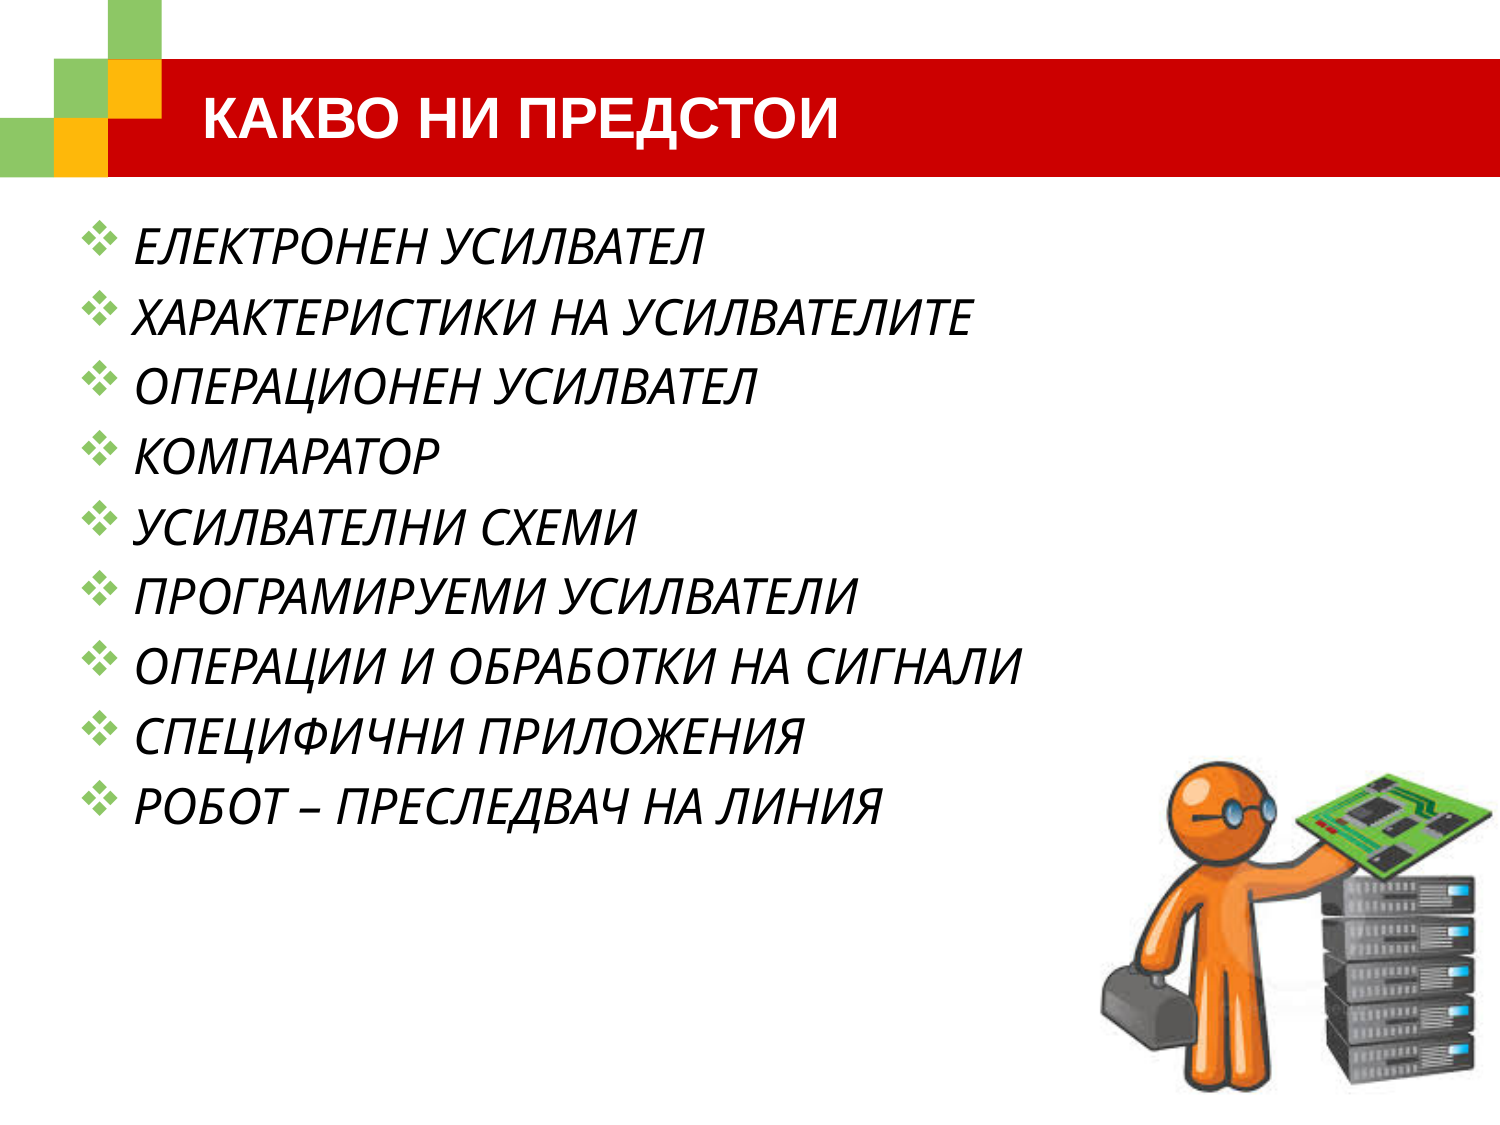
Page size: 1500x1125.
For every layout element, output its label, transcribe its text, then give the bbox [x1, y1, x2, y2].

title КАКВО НИ ПРЕДСТОИ [187, 74, 1401, 137]
list ЕЛЕКТРОНЕН УСИЛВАТЕЛ ХАРАКТЕРИСТИКИ НА УСИЛВАТЕЛИТЕ ОПЕРАЦИОНЕН УСИЛВАТЕЛ КОМПАРАТОР УСИЛВАТЕЛНИ СХЕМИ ПРОГРАМИРУЕМИ УСИЛВАТЕЛИ ОПЕРАЦИИ И ОБРАБОТКИ НА СИГНАЛИ СПЕЦИФИЧНИ ПРИЛОЖЕНИЯ РОБОТ – ПРЕСЛЕДВАЧ НА ЛИНИЯ [62, 137, 1413, 999]
picture [1086, 712, 1500, 1125]
